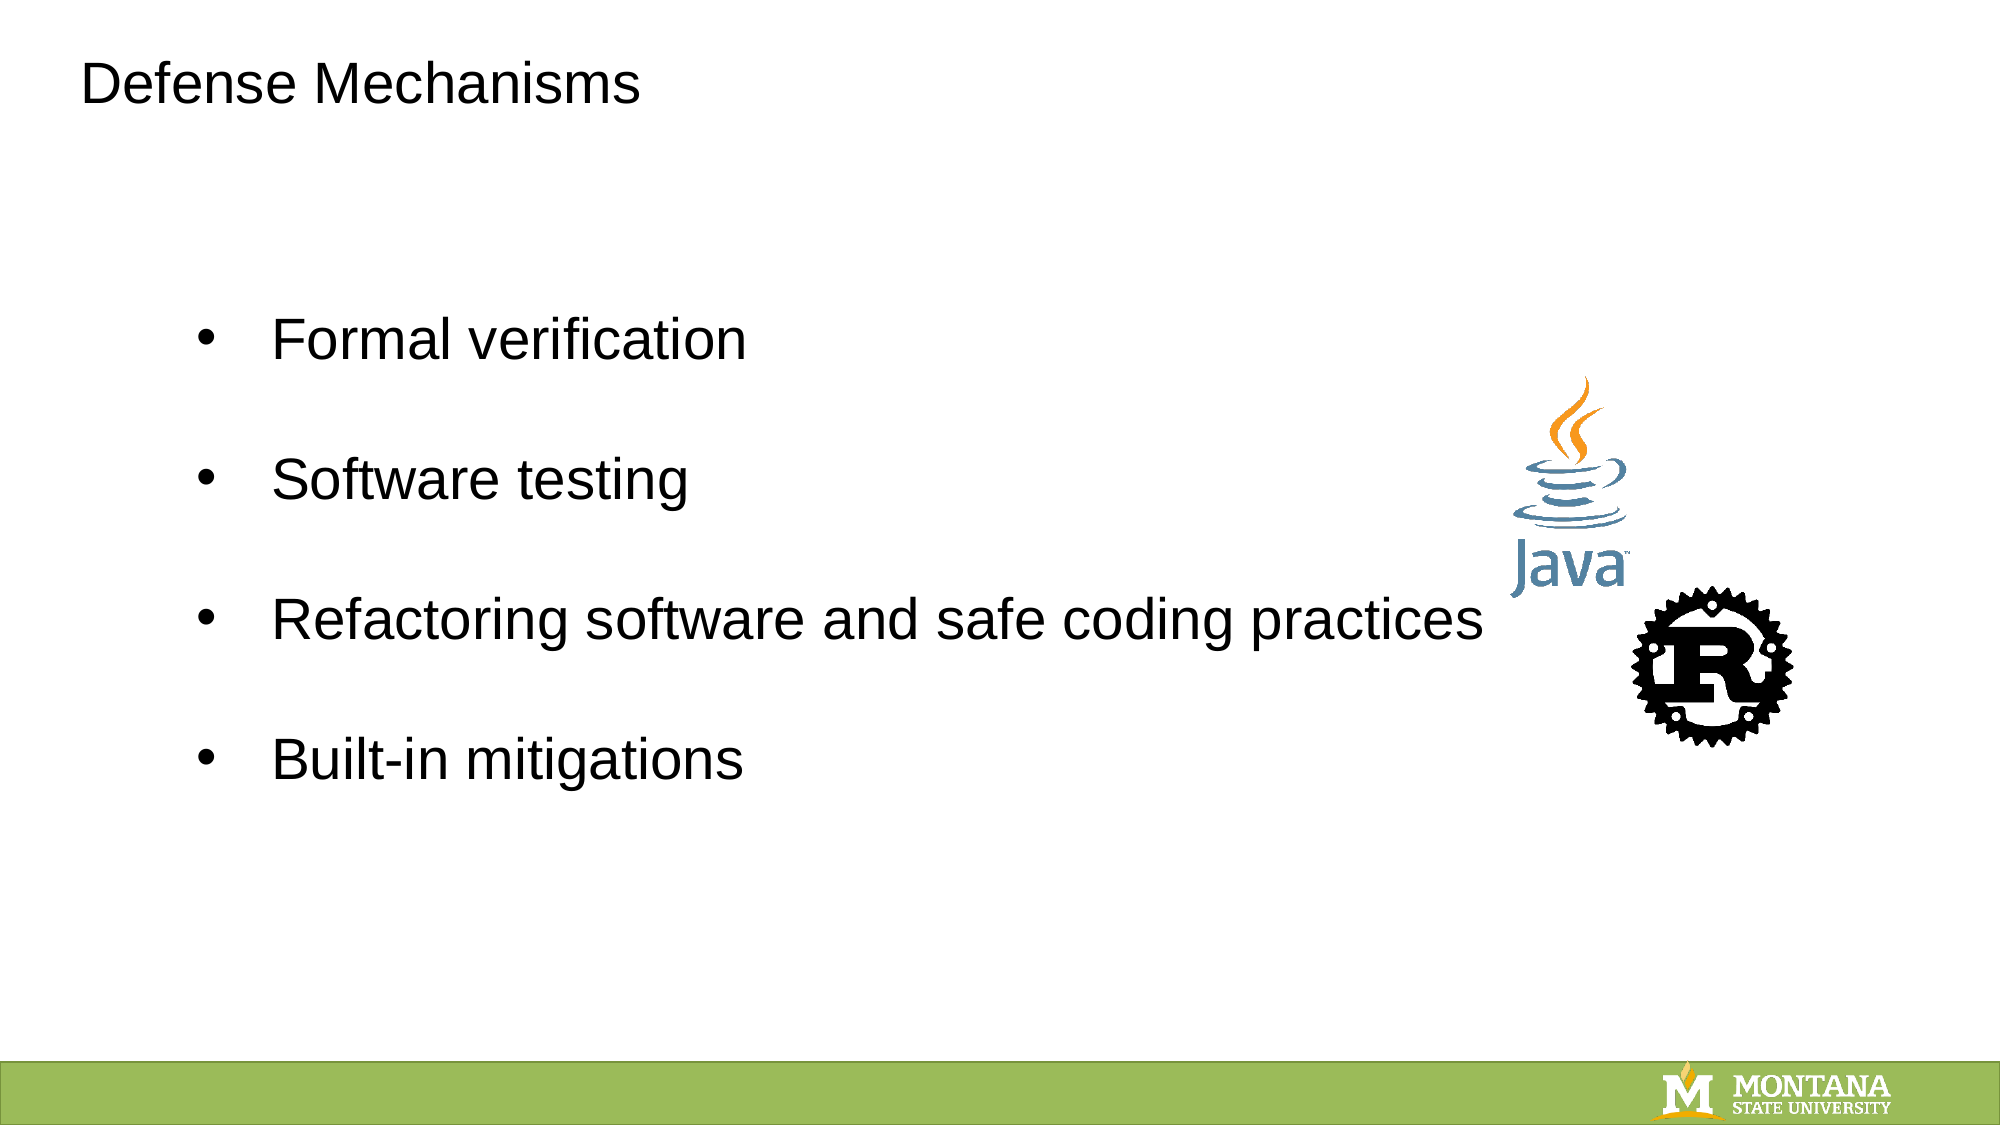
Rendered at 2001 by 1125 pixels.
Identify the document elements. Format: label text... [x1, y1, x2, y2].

text_box Formal verification Software testing Refactoring software and safe coding practices Built-in mitigations [181, 293, 1502, 799]
picture [1649, 1060, 1892, 1122]
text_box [0, 1060, 1647, 1125]
picture [1507, 374, 1794, 749]
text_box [1892, 1060, 2000, 1125]
text_box Defense Mechanisms [65, 37, 657, 123]
